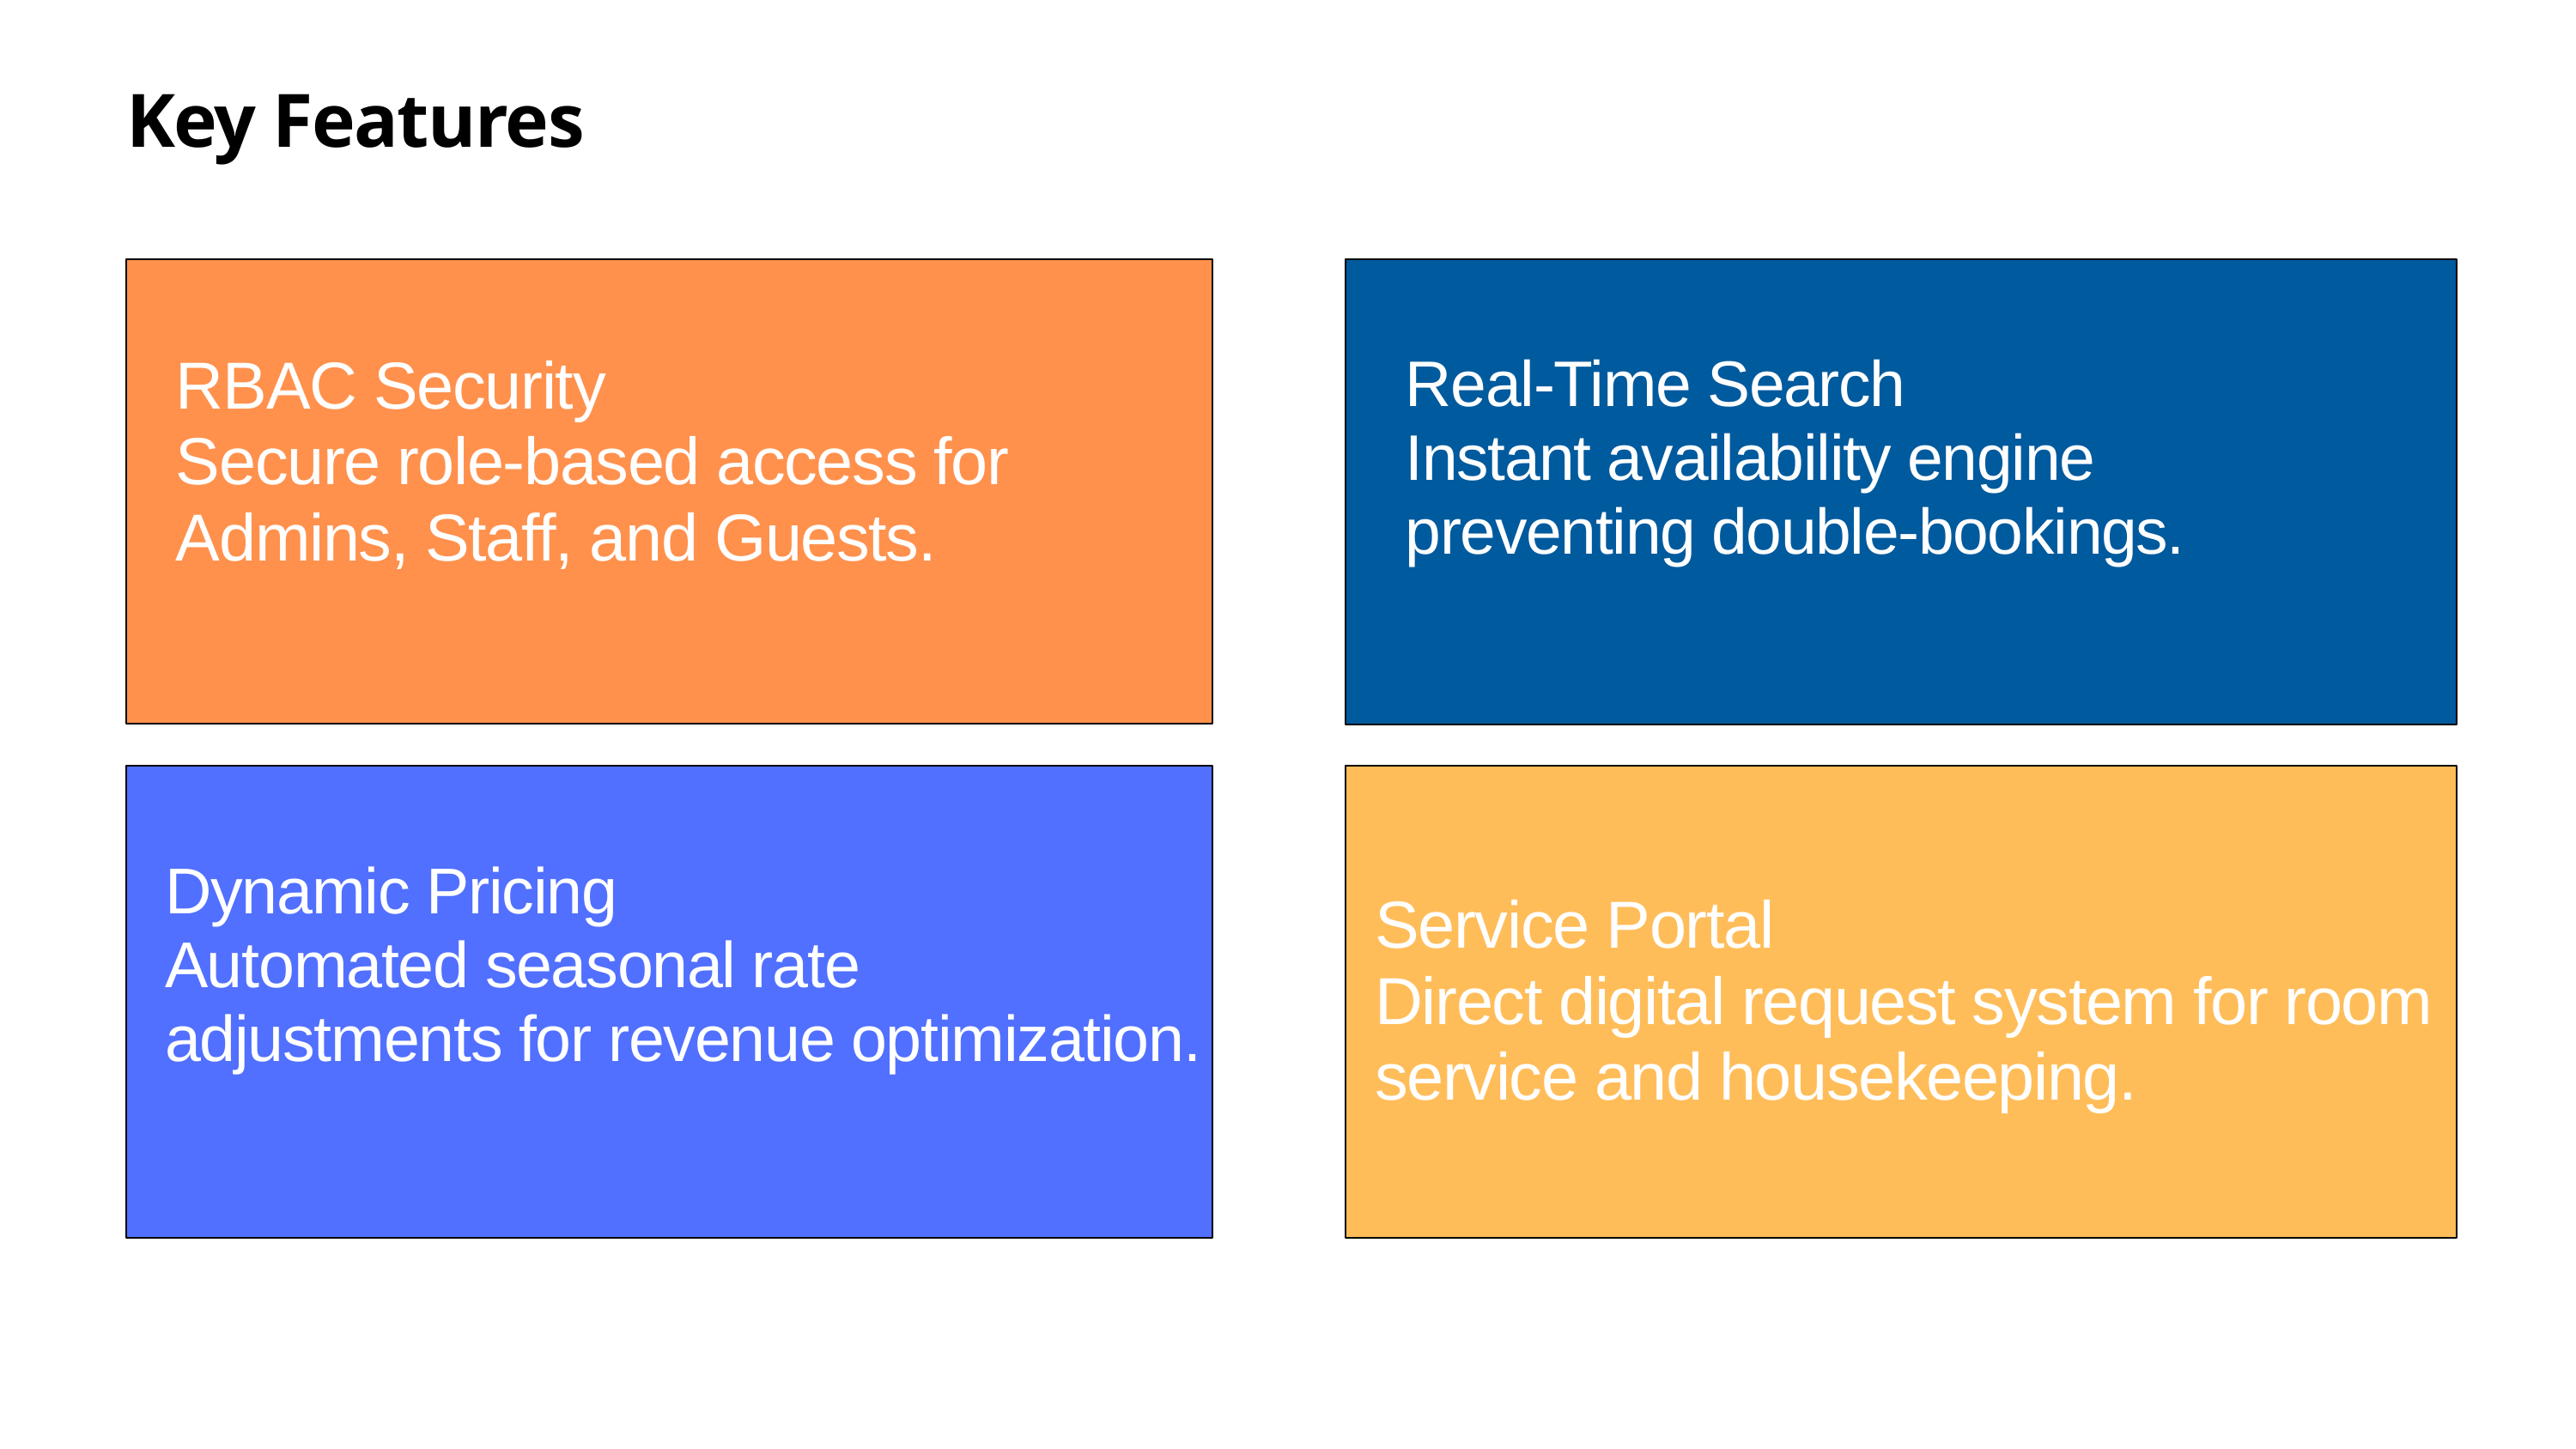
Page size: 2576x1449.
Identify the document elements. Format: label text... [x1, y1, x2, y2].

text_box Key Features [126, 77, 719, 162]
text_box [1345, 258, 2458, 724]
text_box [125, 765, 1213, 1239]
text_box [1345, 765, 2458, 1239]
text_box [125, 258, 1213, 724]
